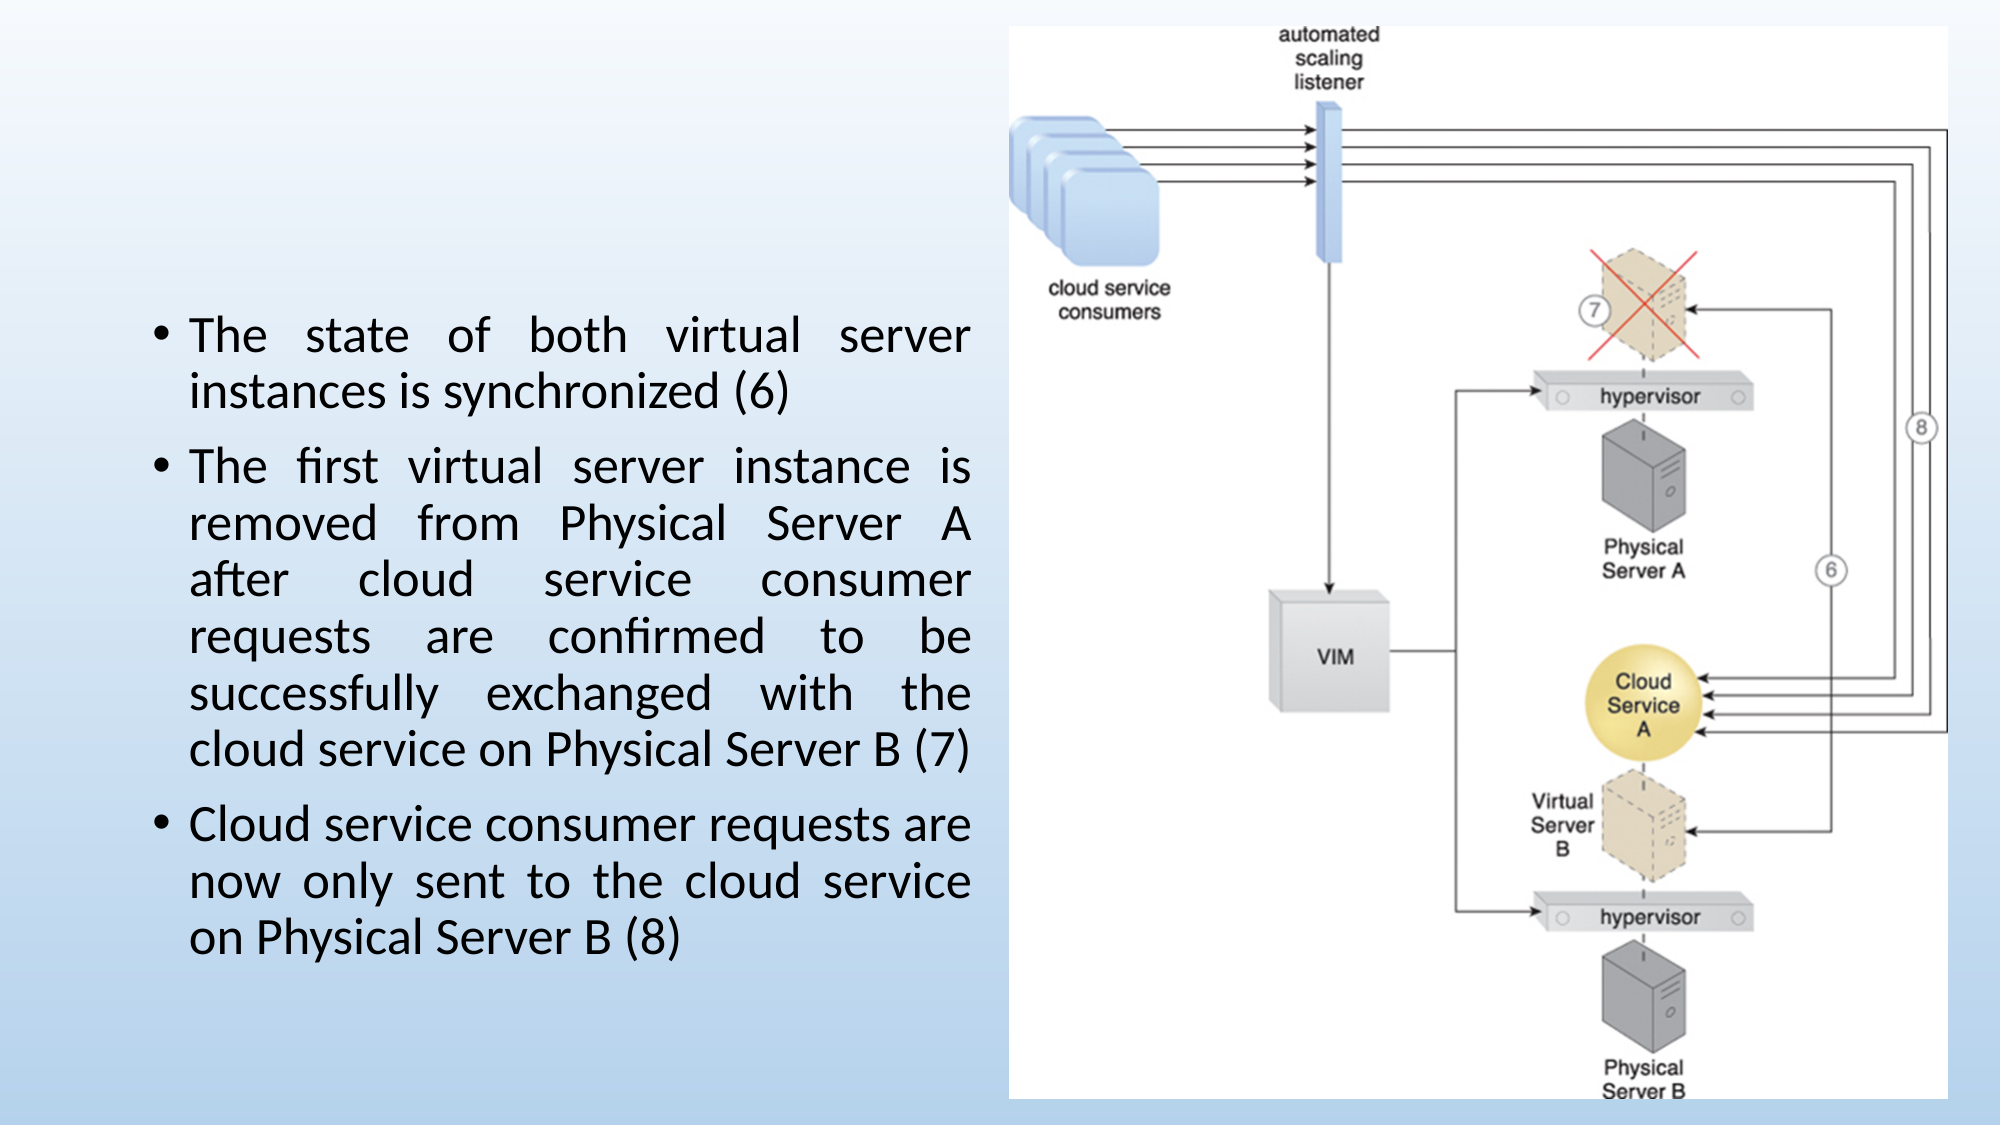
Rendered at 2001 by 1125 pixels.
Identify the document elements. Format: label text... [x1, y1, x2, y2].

picture [1009, 26, 1948, 1099]
list The state of both virtual server instances is synchronized (6) The first virtual server instance is removed from Physical Server A after cloud service consumer requests are confirmed to be successfully exchanged with the cloud service on Physical Server B (7) Cloud service consumer requests are now only sent to the cloud service on Physical Server B (8) [137, 299, 988, 1014]
